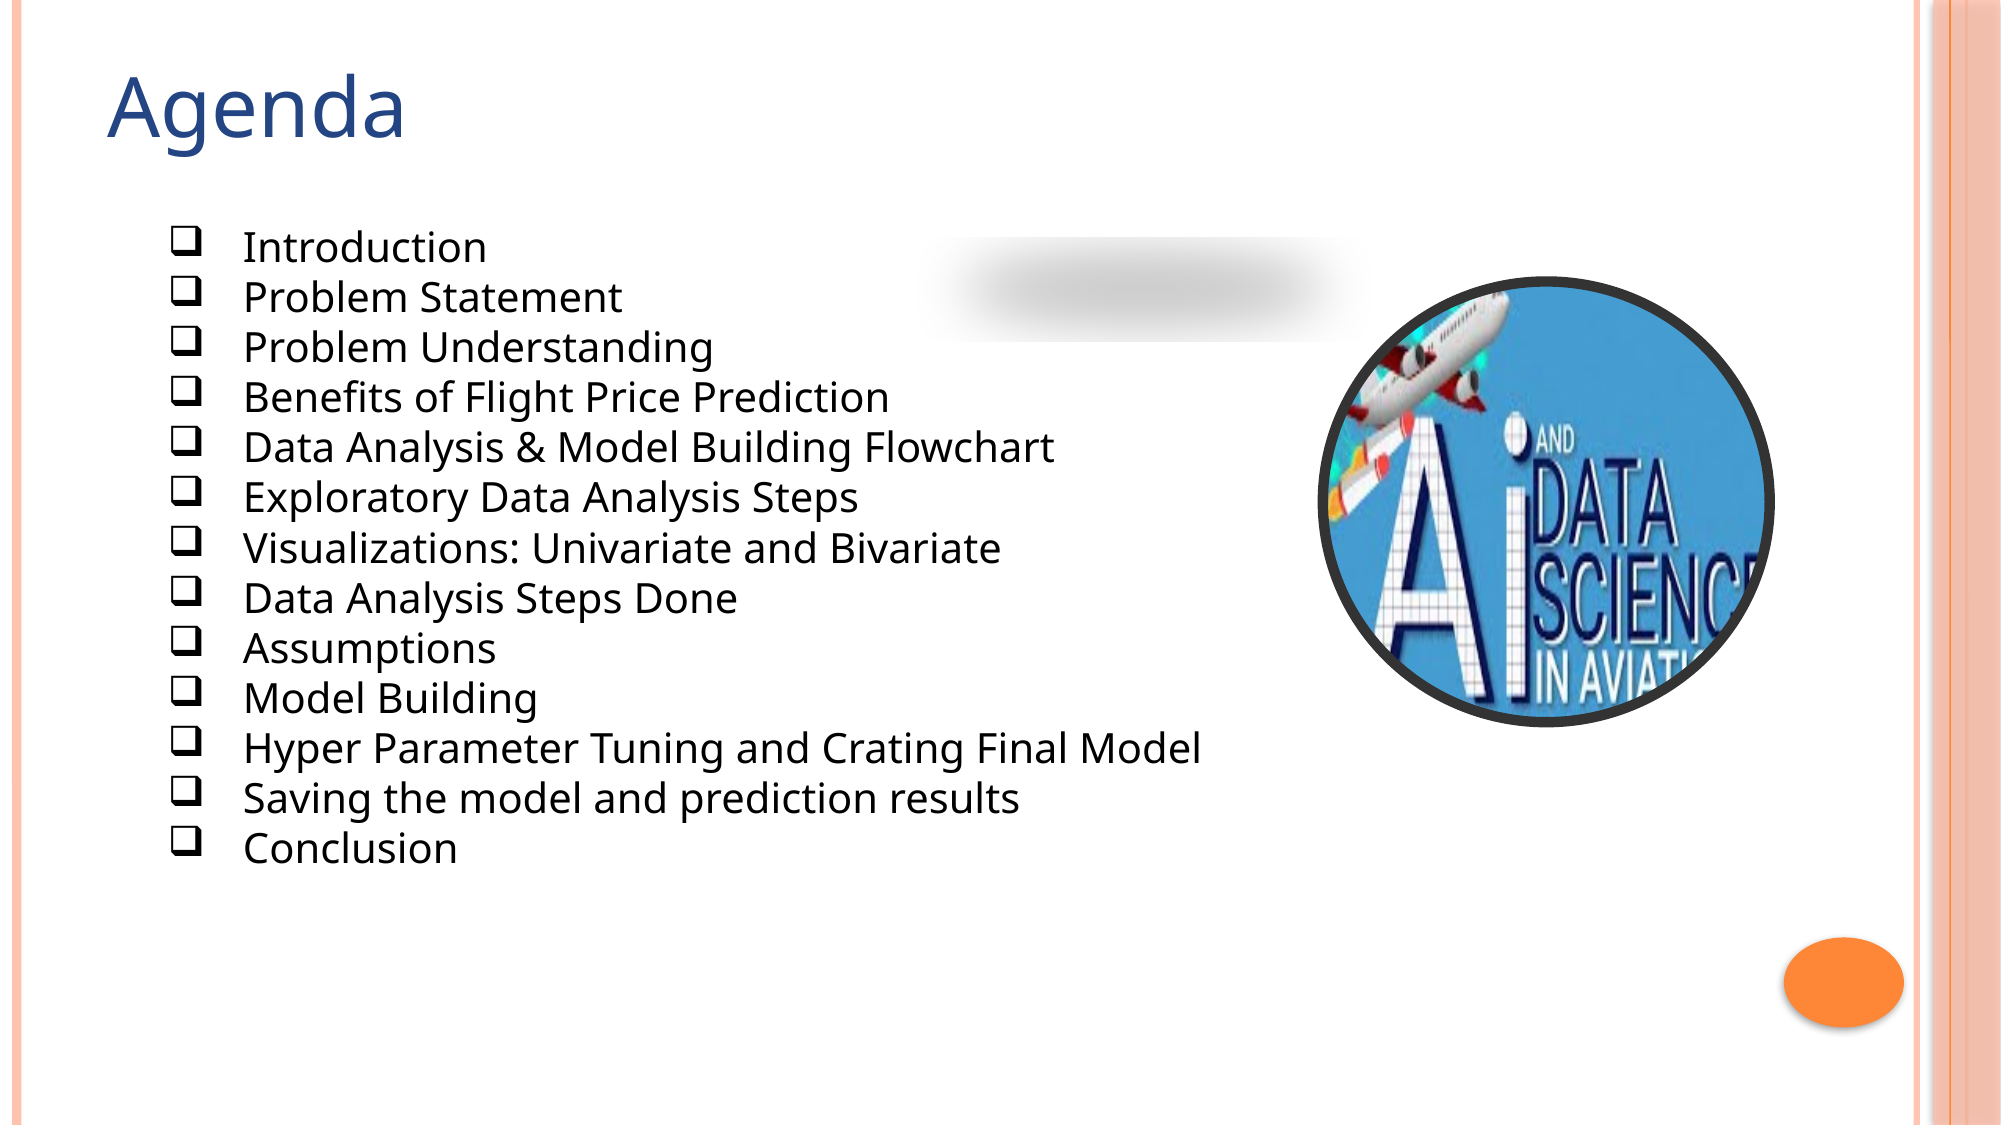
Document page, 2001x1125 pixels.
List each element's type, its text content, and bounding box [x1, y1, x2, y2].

text_box Introduction Problem Statement Problem Understanding Benefits of Flight Price Prediction Data Analysis & Model Building Flowchart Exploratory Data Analysis Steps Visualizations: Univariate and Bivariate Data Analysis Steps Done Assumptions Model Building Hyper Parameter Tuning and Crating Final Model Saving the model and prediction results Conclusion [153, 213, 1500, 879]
text_box Agenda [92, 46, 1500, 161]
picture [1322, 280, 1771, 723]
